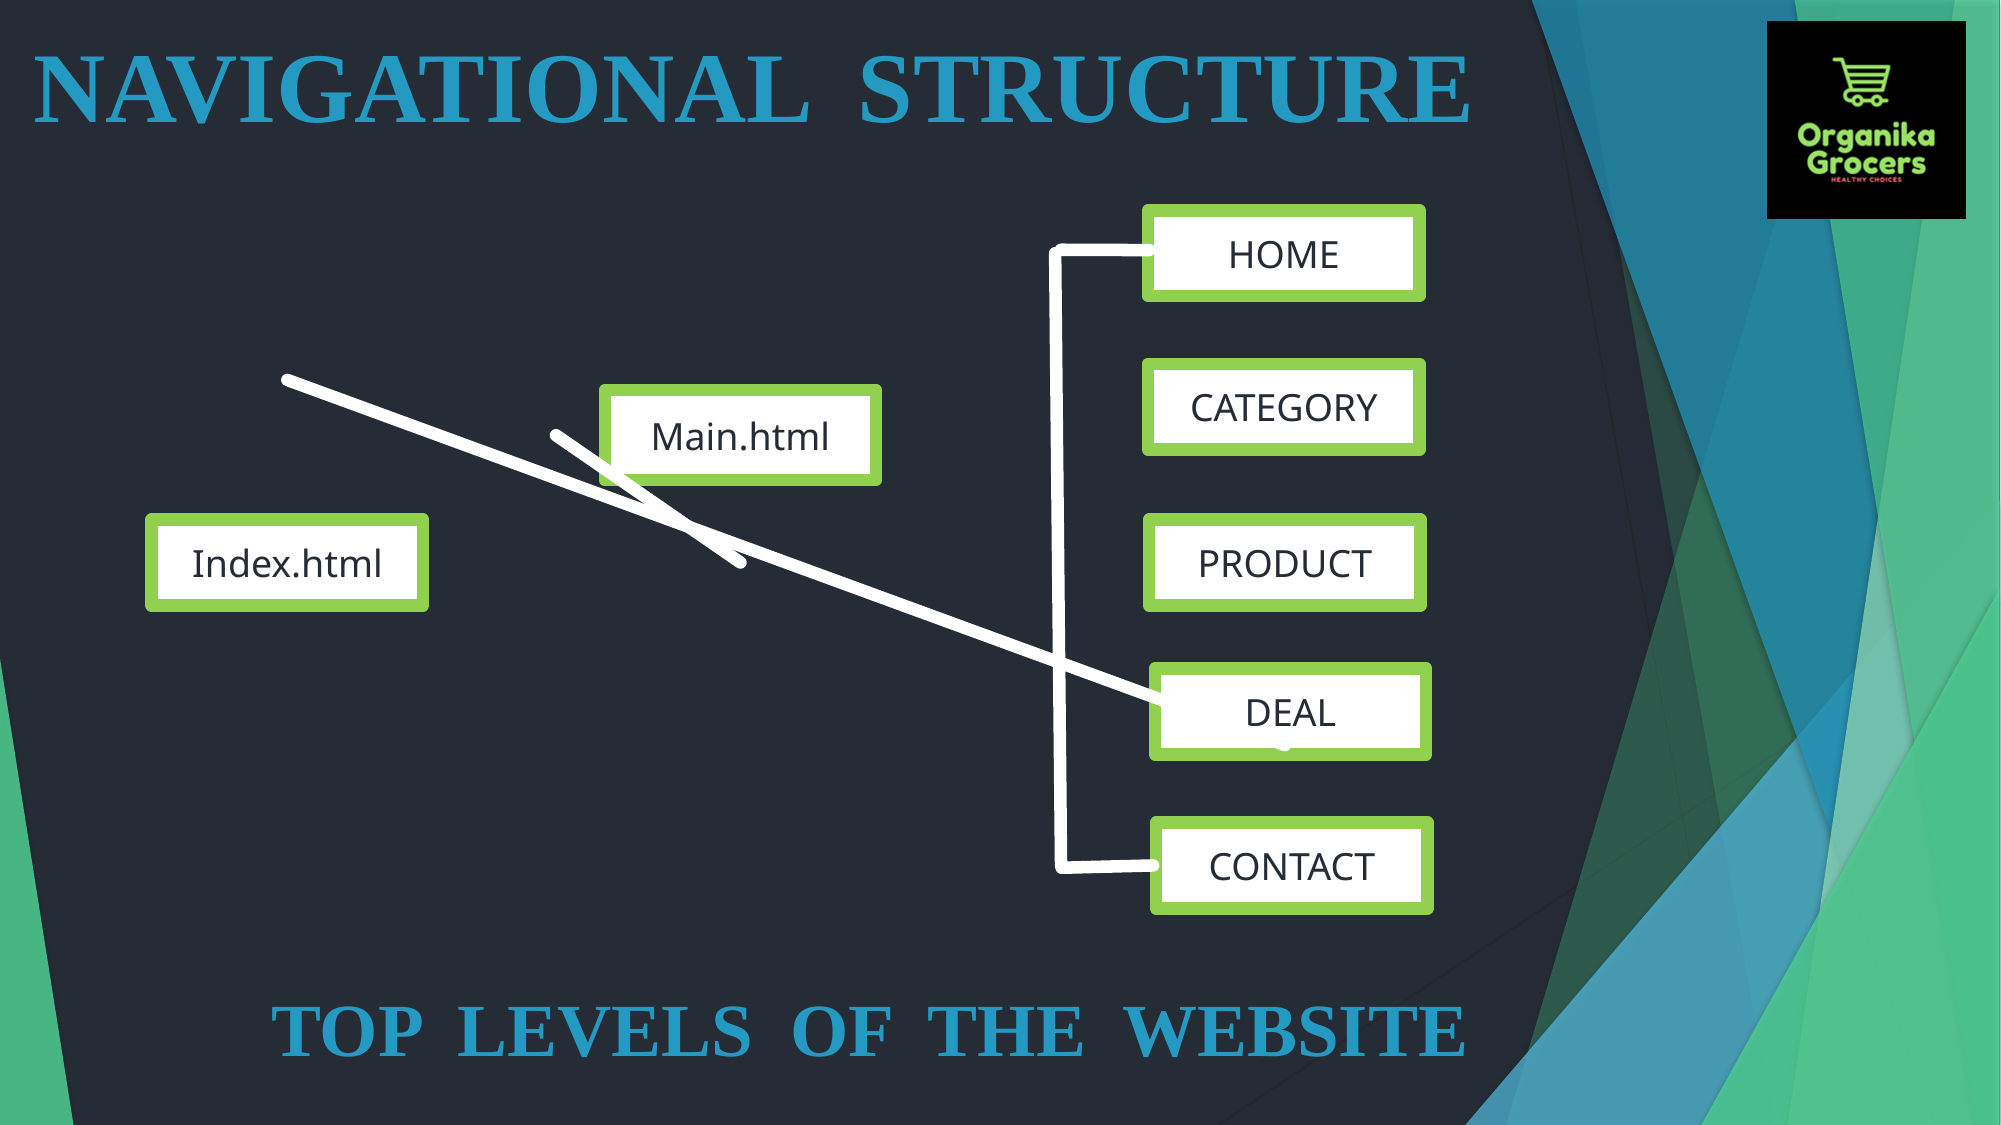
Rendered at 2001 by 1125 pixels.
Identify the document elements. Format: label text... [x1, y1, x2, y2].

picture [1766, 20, 1966, 219]
text_box Index.html [150, 518, 425, 607]
text_box DEAL [1153, 667, 1428, 756]
text_box HOME [1147, 209, 1421, 298]
text_box Main.html [603, 389, 878, 482]
text_box TOP LEVELS OF THE WEBSITE [256, 973, 1695, 1079]
text_box NAVIGATIONAL STRUCTURE [9, 14, 1492, 150]
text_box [1054, 252, 1062, 866]
text_box CATEGORY [1147, 362, 1421, 451]
text_box CONTACT [1155, 821, 1429, 910]
text_box PRODUCT [1148, 518, 1422, 607]
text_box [1061, 864, 1154, 869]
